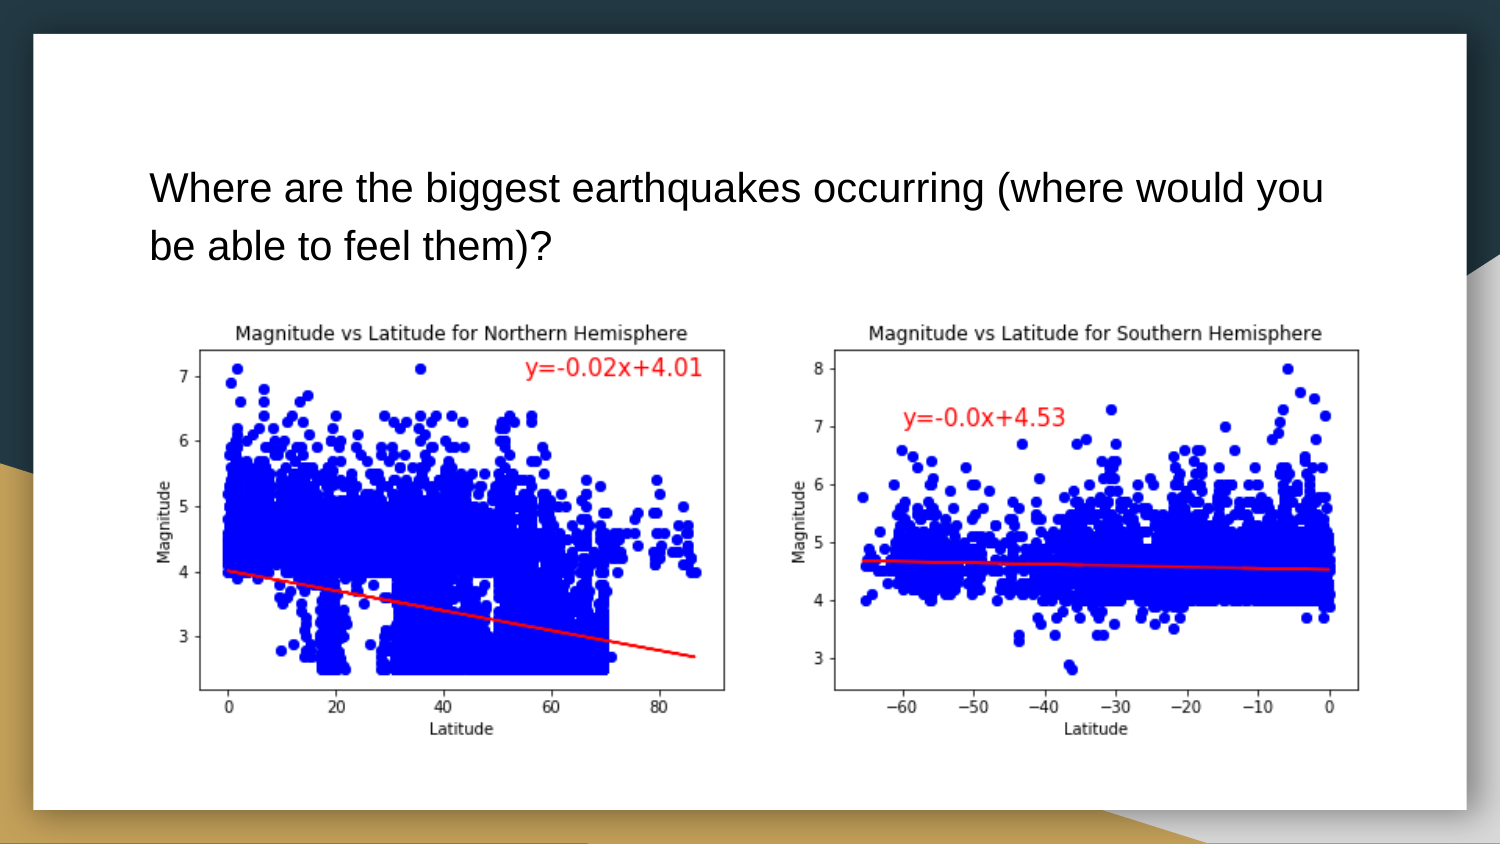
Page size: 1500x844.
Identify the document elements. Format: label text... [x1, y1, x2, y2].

picture [115, 295, 1426, 746]
title Where are the biggest earthquakes occurring (where would you be able to feel them)? [134, 138, 1366, 293]
